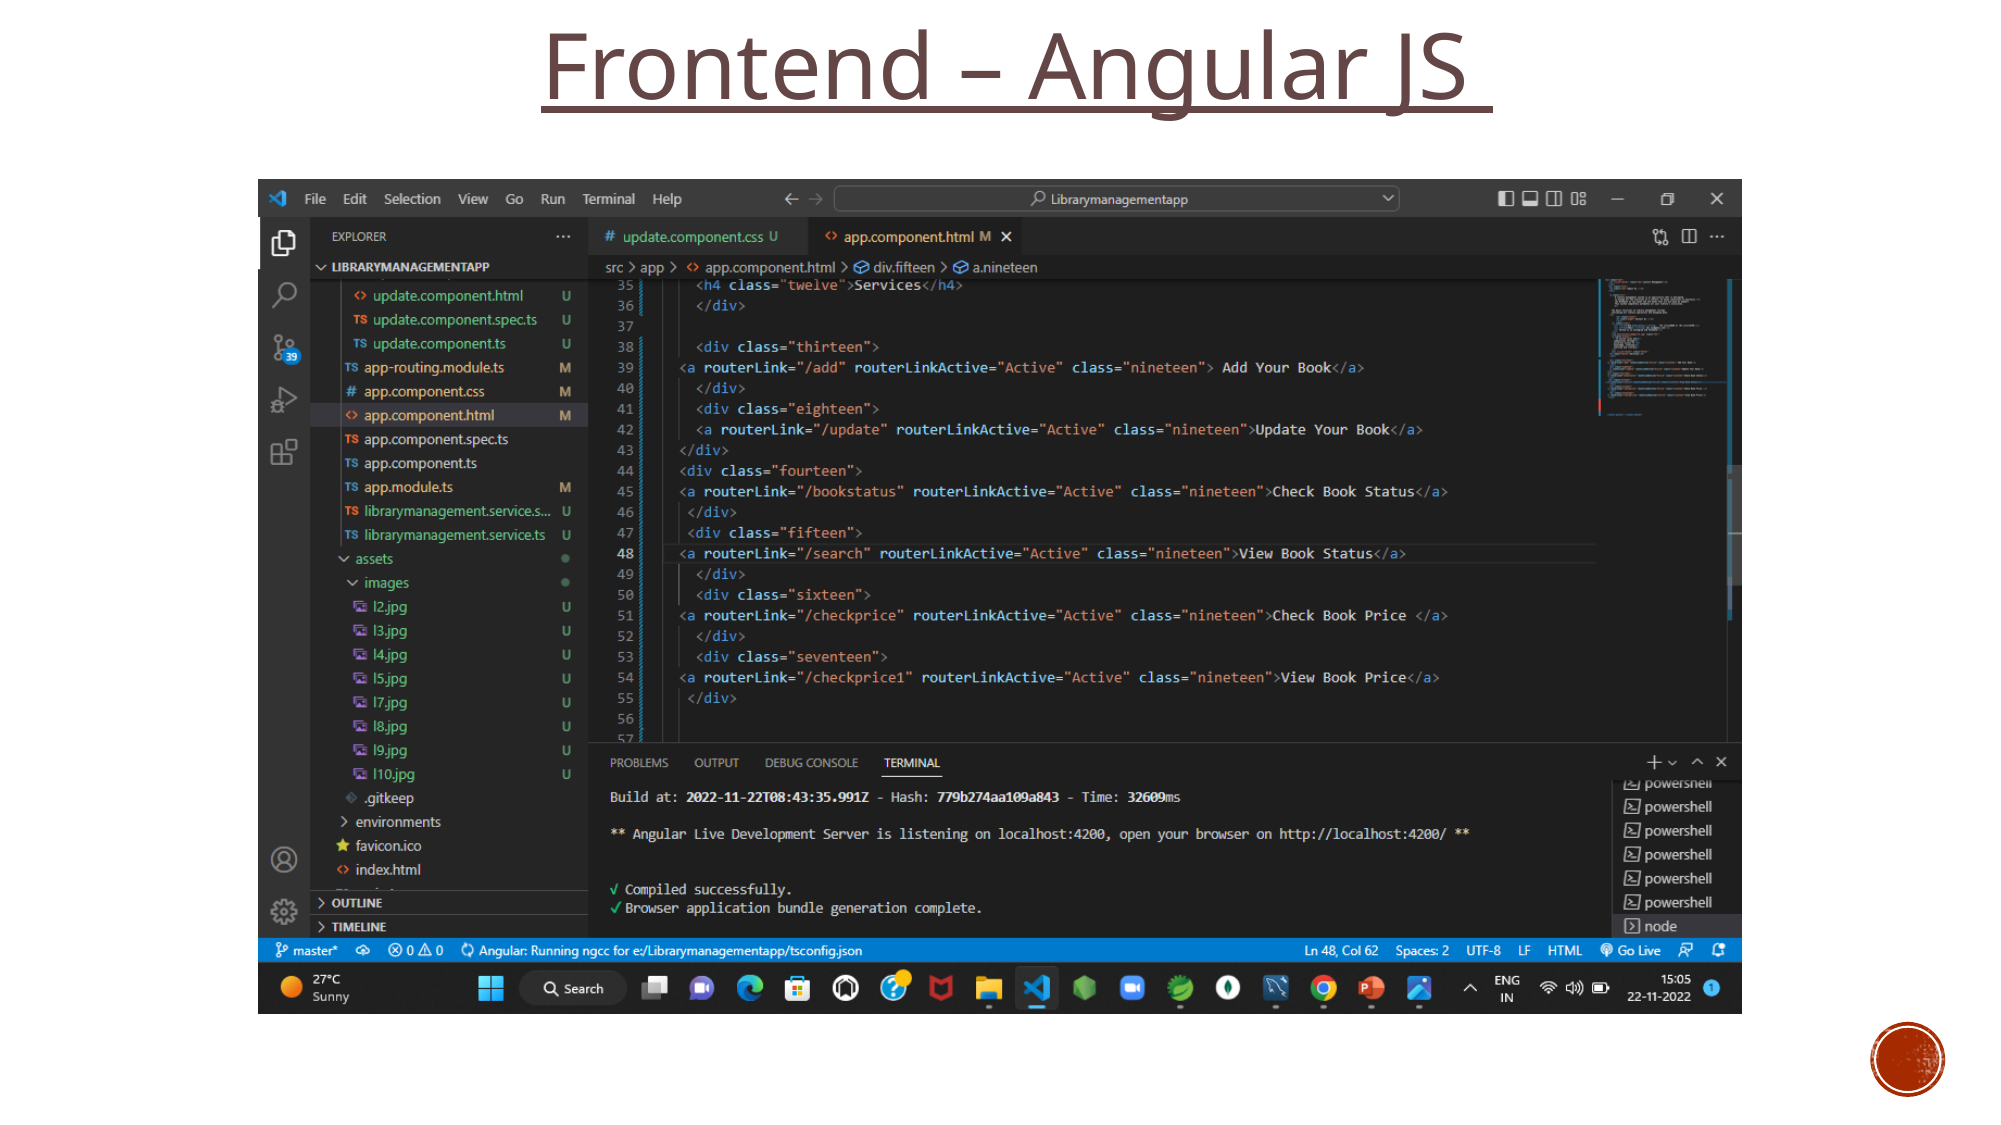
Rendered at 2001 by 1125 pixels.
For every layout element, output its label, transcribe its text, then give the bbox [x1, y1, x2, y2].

picture [258, 179, 1742, 1014]
text_box Frontend – Angular JS [526, 0, 1509, 125]
